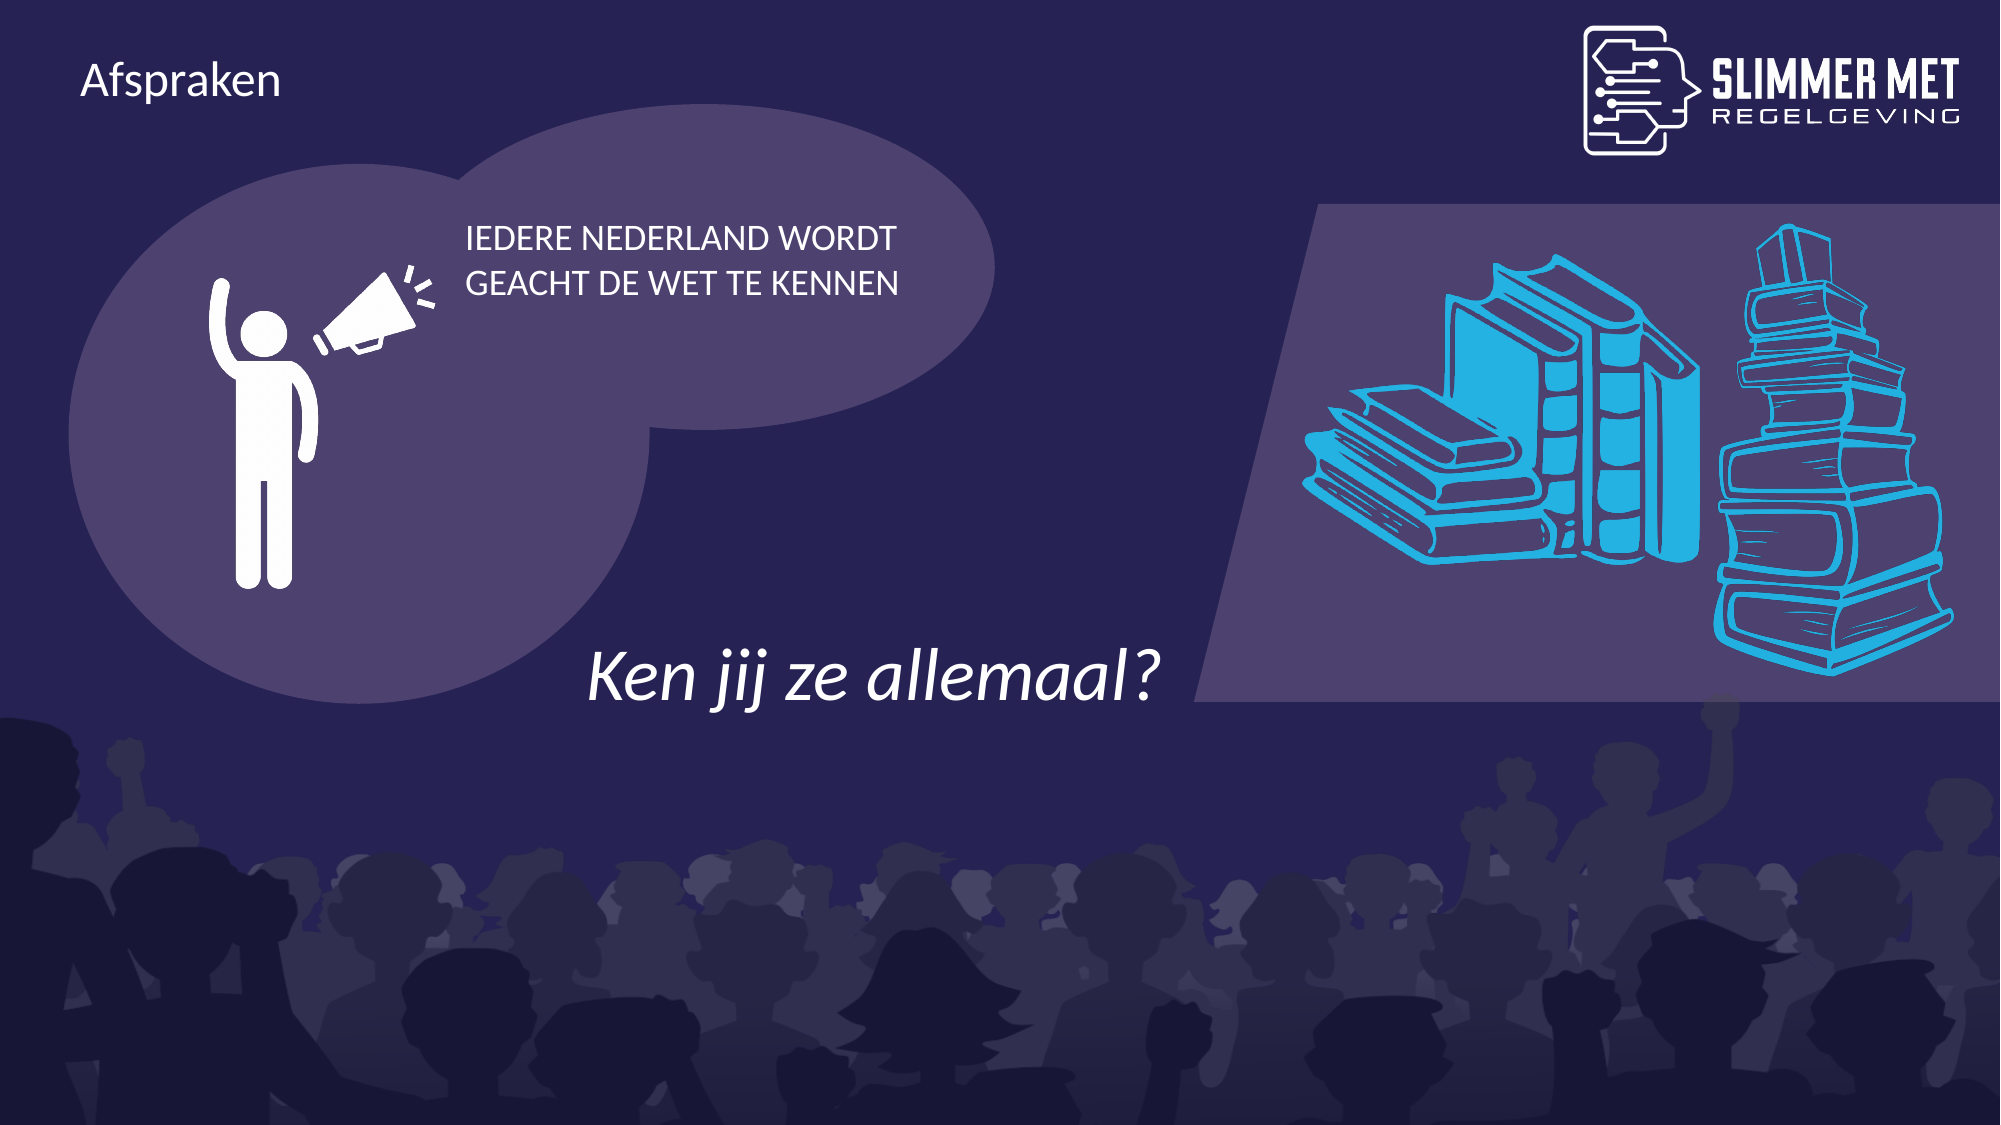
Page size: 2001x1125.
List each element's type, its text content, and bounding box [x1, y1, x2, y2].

text_box Afspraken [65, 38, 297, 114]
text_box [121, 162, 516, 277]
picture [0, 221, 2000, 1125]
text_box [459, 103, 996, 277]
text_box [1304, 202, 2000, 277]
text_box [1298, 264, 1302, 277]
text_box IEDERE NEDERLAND WORDT GEACHT DE WET TE KENNEN [450, 205, 916, 277]
picture [1581, 22, 1963, 159]
